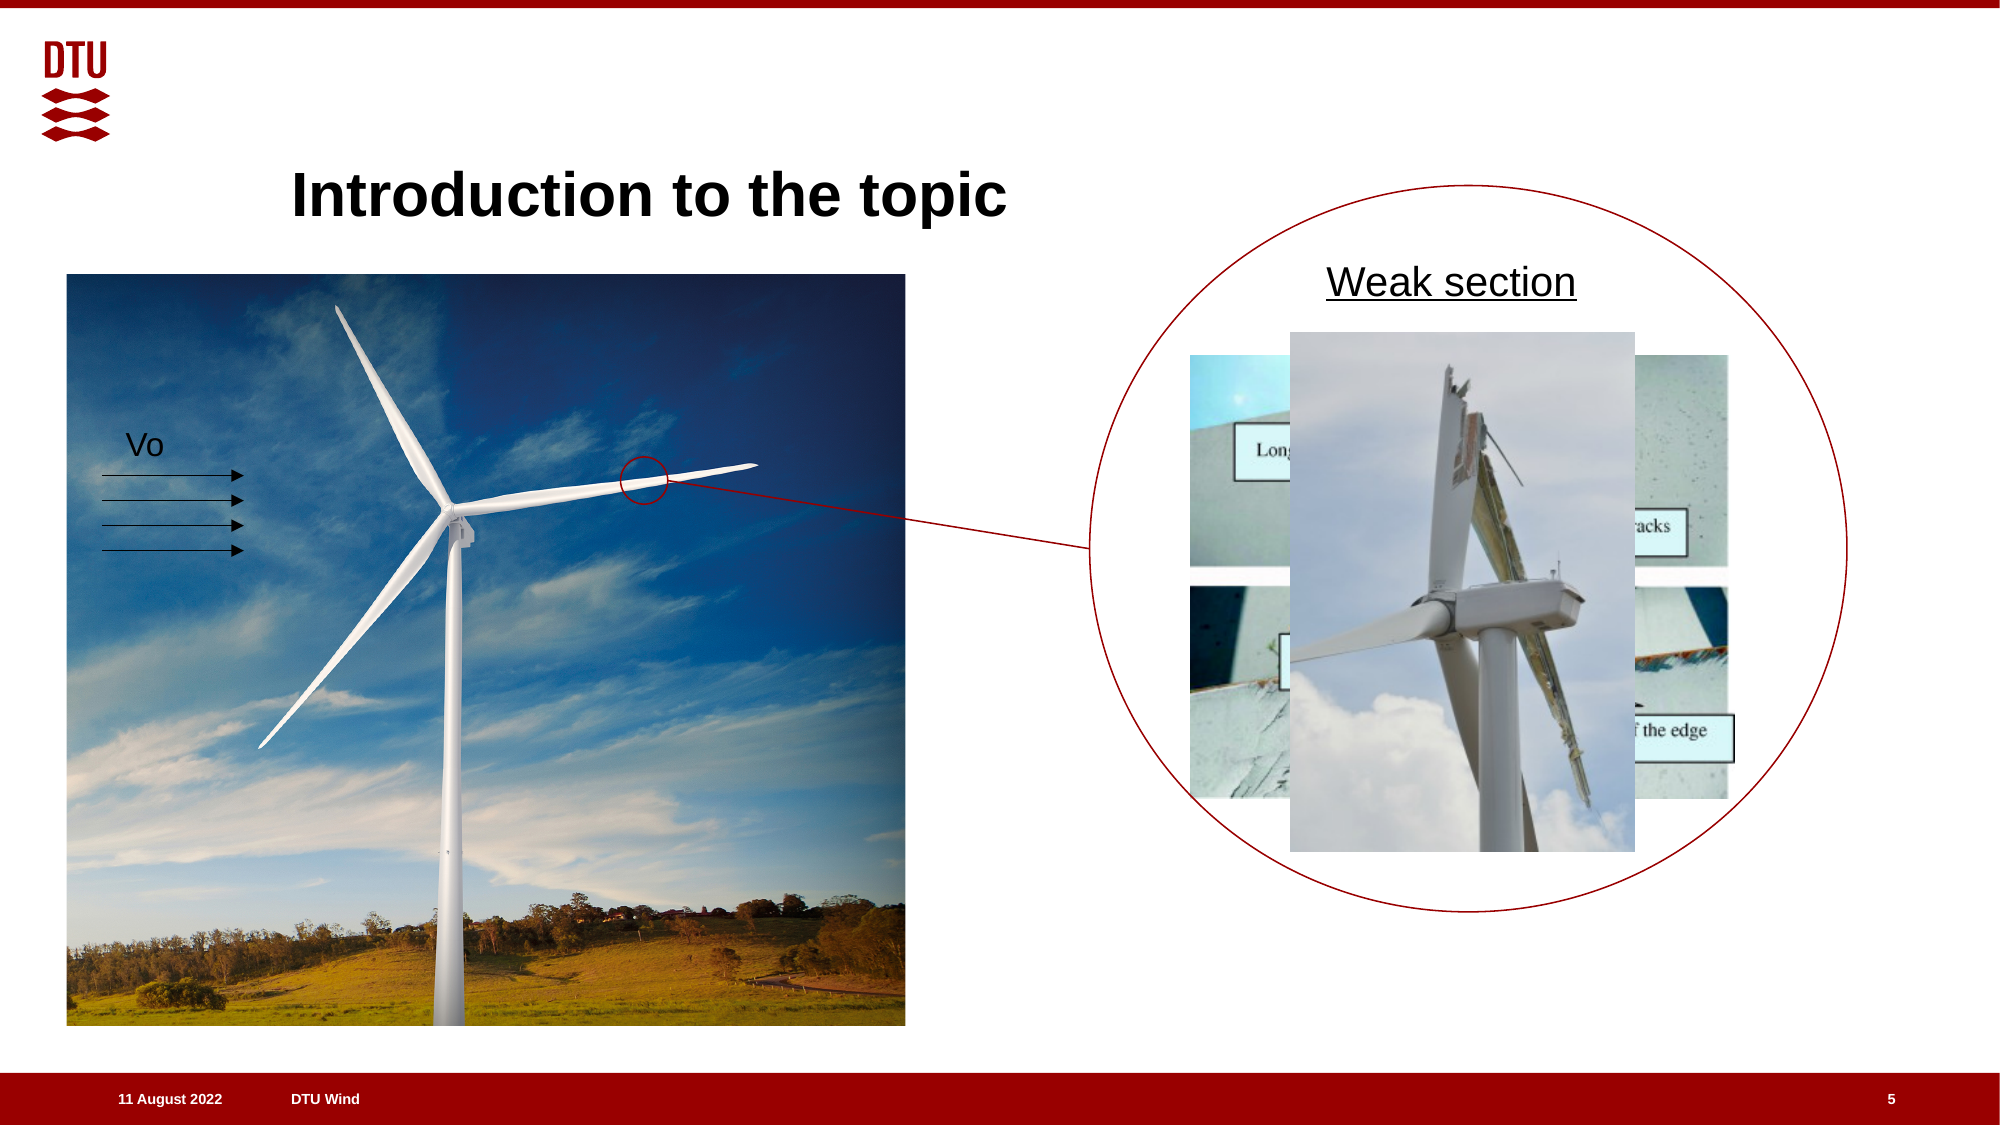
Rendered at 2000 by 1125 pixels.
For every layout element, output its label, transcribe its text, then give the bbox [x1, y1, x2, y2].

title Introduction to the topic [291, 69, 1819, 230]
picture [66, 274, 906, 1026]
picture [1189, 331, 1735, 852]
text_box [667, 480, 1090, 549]
slide_number 5 [1887, 1073, 1959, 1125]
text_box Weak section [1326, 254, 1599, 305]
text_box [1089, 185, 1847, 912]
